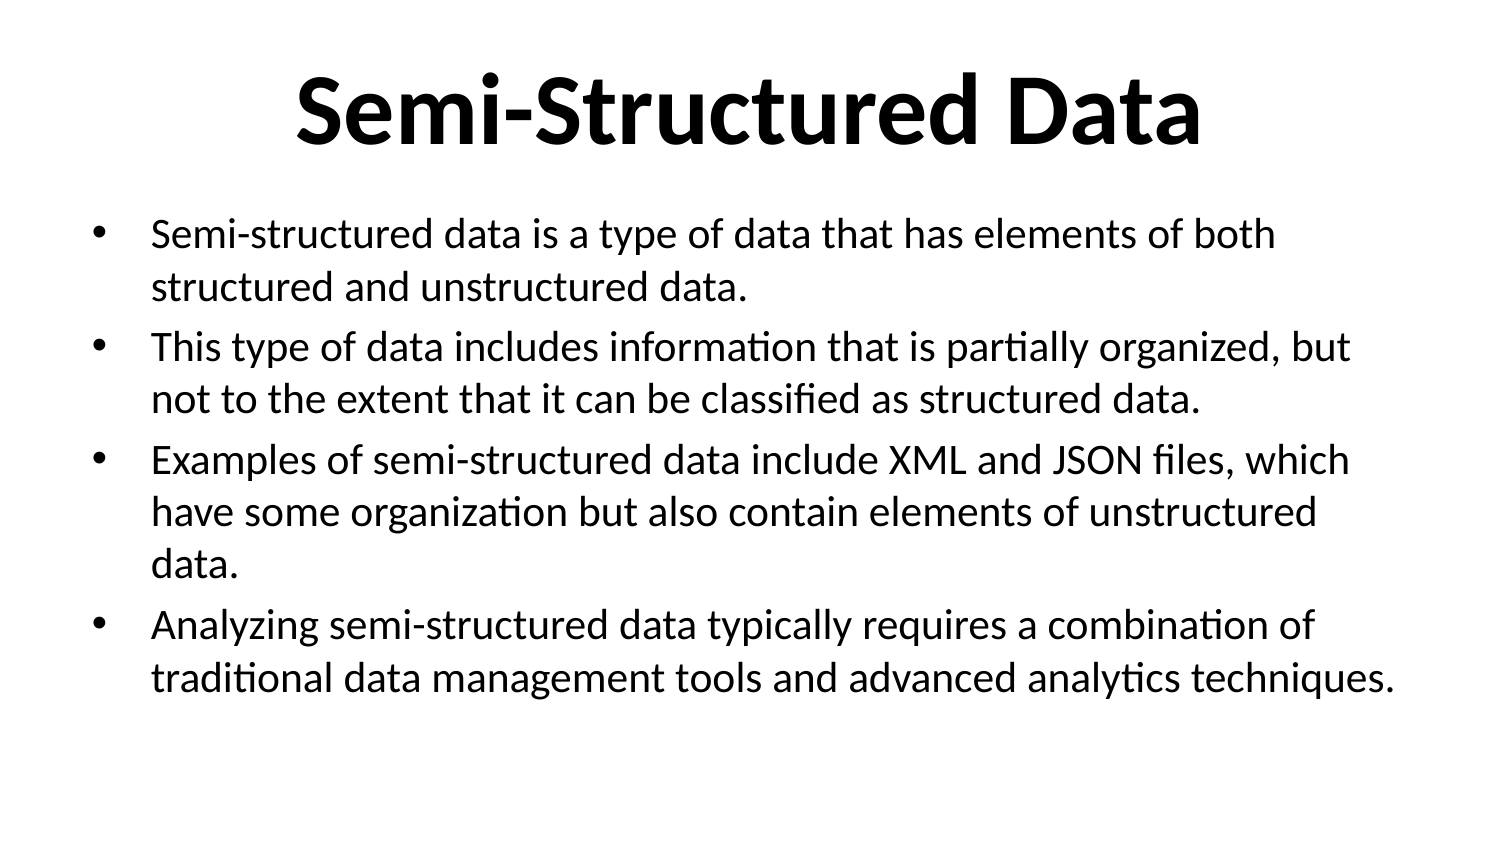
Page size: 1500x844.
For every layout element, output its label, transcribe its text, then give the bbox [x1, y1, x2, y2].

list Semi-structured data is a type of data that has elements of both structured and unstructured data. This type of data includes information that is partially organized, but not to the extent that it can be classified as structured data. Examples of semi-structured data include XML and JSON files, which have some organization but also contain elements of unstructured data. Analyzing semi-structured data typically requires a combination of traditional data management tools and advanced analytics techniques. [75, 196, 1425, 754]
title Semi-Structured Data [75, 33, 1425, 175]
